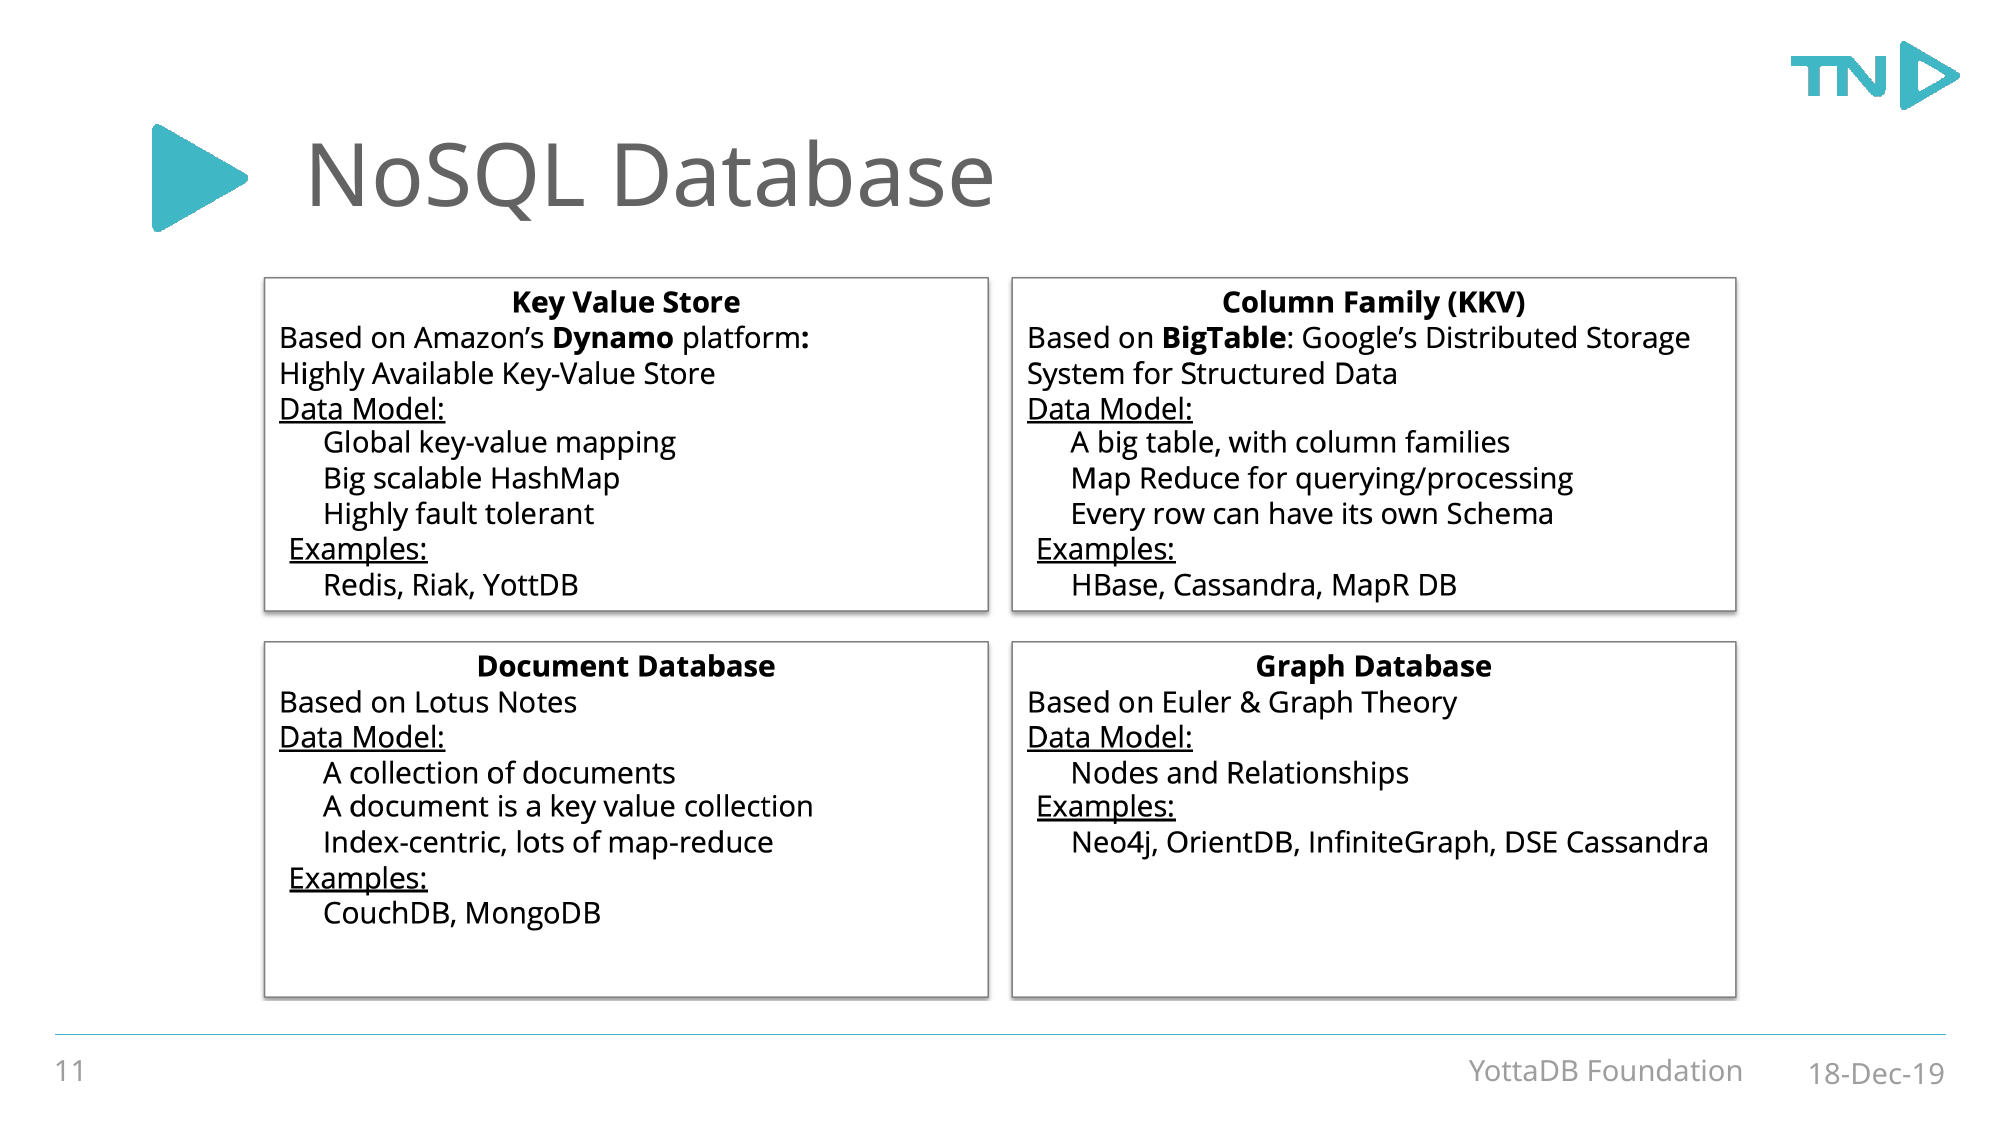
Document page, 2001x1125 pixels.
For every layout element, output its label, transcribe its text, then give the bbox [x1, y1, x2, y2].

picture [152, 124, 248, 232]
title NoSQL Database [289, 124, 1590, 232]
footer YottaDB Foundation [1083, 1042, 1759, 1103]
slide_number 18-Dec-19 [1762, 1042, 1961, 1103]
picture [1791, 41, 1960, 110]
picture [259, 273, 1741, 1001]
slide_number 11 [39, 1042, 156, 1103]
